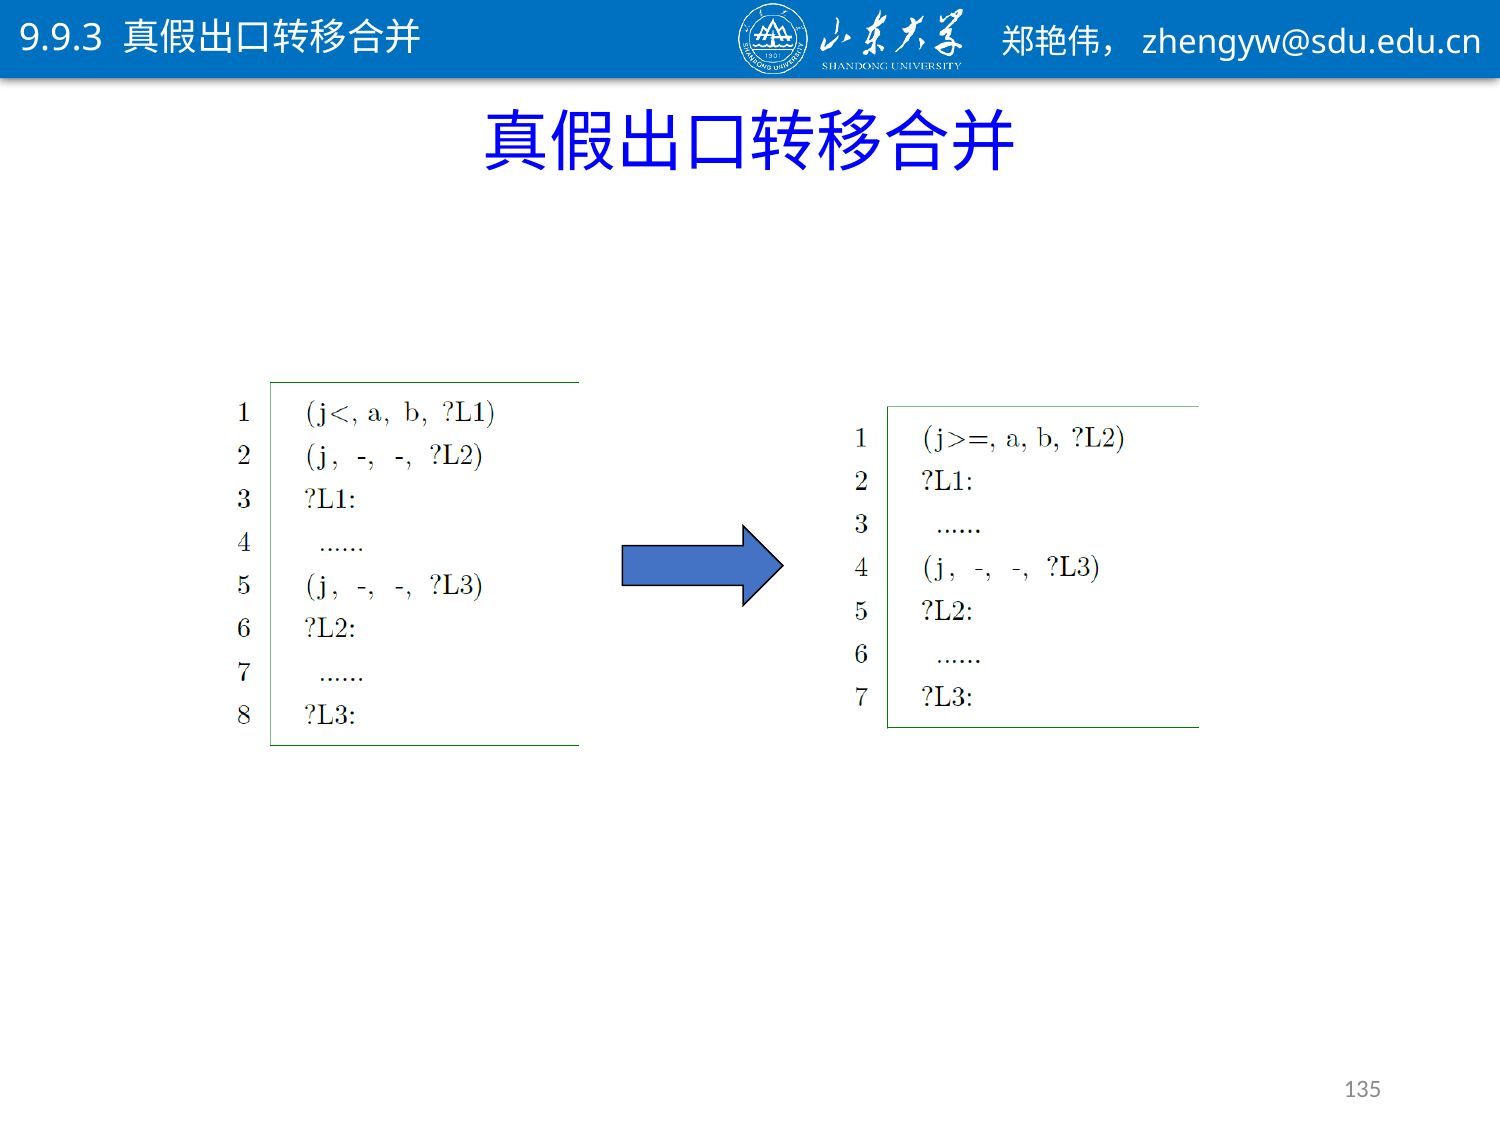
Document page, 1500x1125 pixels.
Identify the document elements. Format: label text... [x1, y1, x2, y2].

text_box 9.9.3 真假出口转移合并 [4, 5, 437, 66]
picture [738, 3, 963, 74]
picture [842, 396, 1199, 729]
text_box [622, 525, 783, 606]
text_box 真假出口转移合并 [0, 91, 1500, 187]
picture [220, 373, 579, 758]
slide_number 135 [1059, 1057, 1397, 1118]
